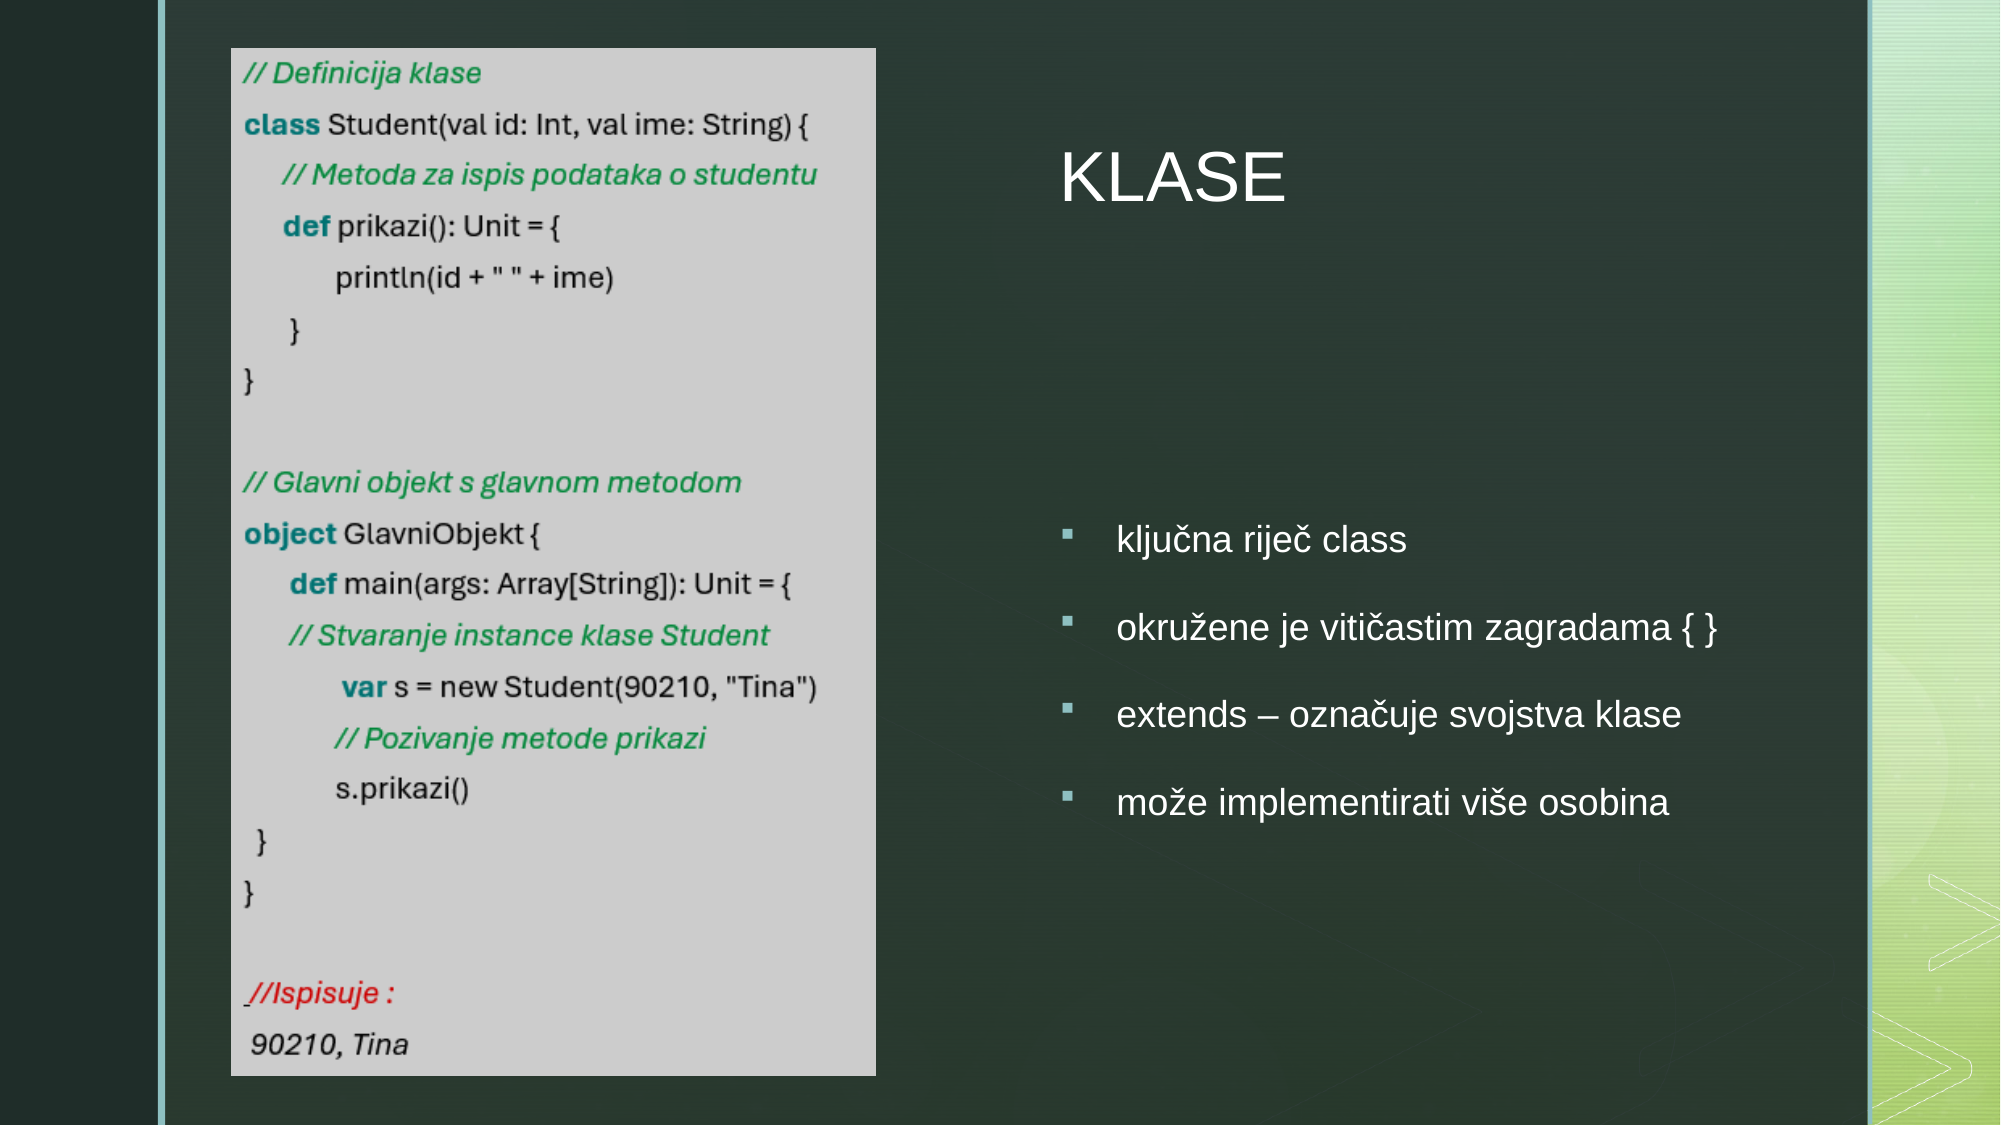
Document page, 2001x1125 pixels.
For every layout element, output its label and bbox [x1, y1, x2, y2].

picture [0, 0, 2001, 1125]
list [231, 47, 876, 1077]
